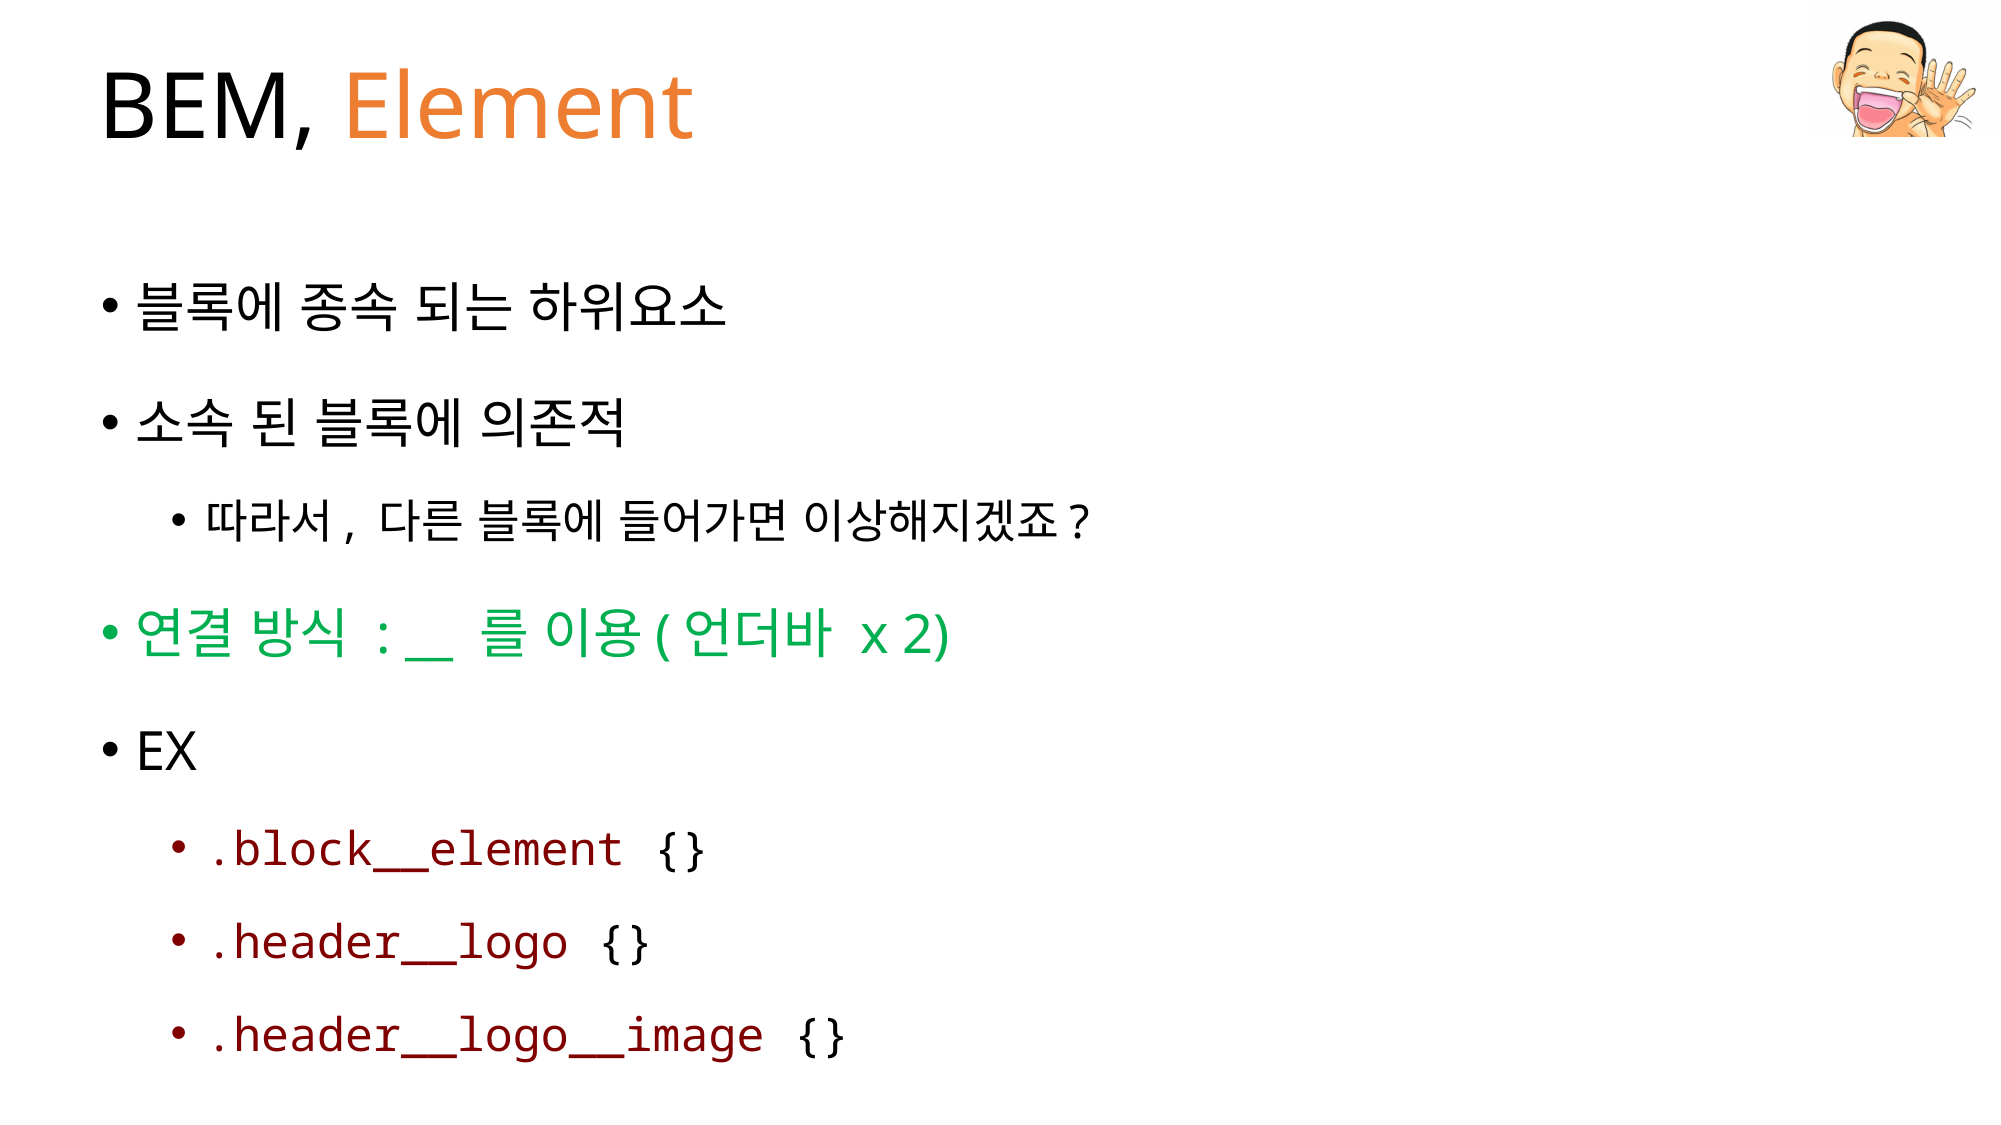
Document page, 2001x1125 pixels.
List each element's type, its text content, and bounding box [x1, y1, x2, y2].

picture [1931, 0, 2000, 137]
title BEM, Element [83, 0, 1931, 218]
list 블록에 종속 되는 하위요소 소속 된 블록에 의존적 따라서, 다른 블록에 들어가면 이상해지겠죠? 연결 방식 : __ 를 이용(언더바 x 2) EX .block__element {} .header__logo {} .header__logo__image {} [85, 233, 1863, 1077]
